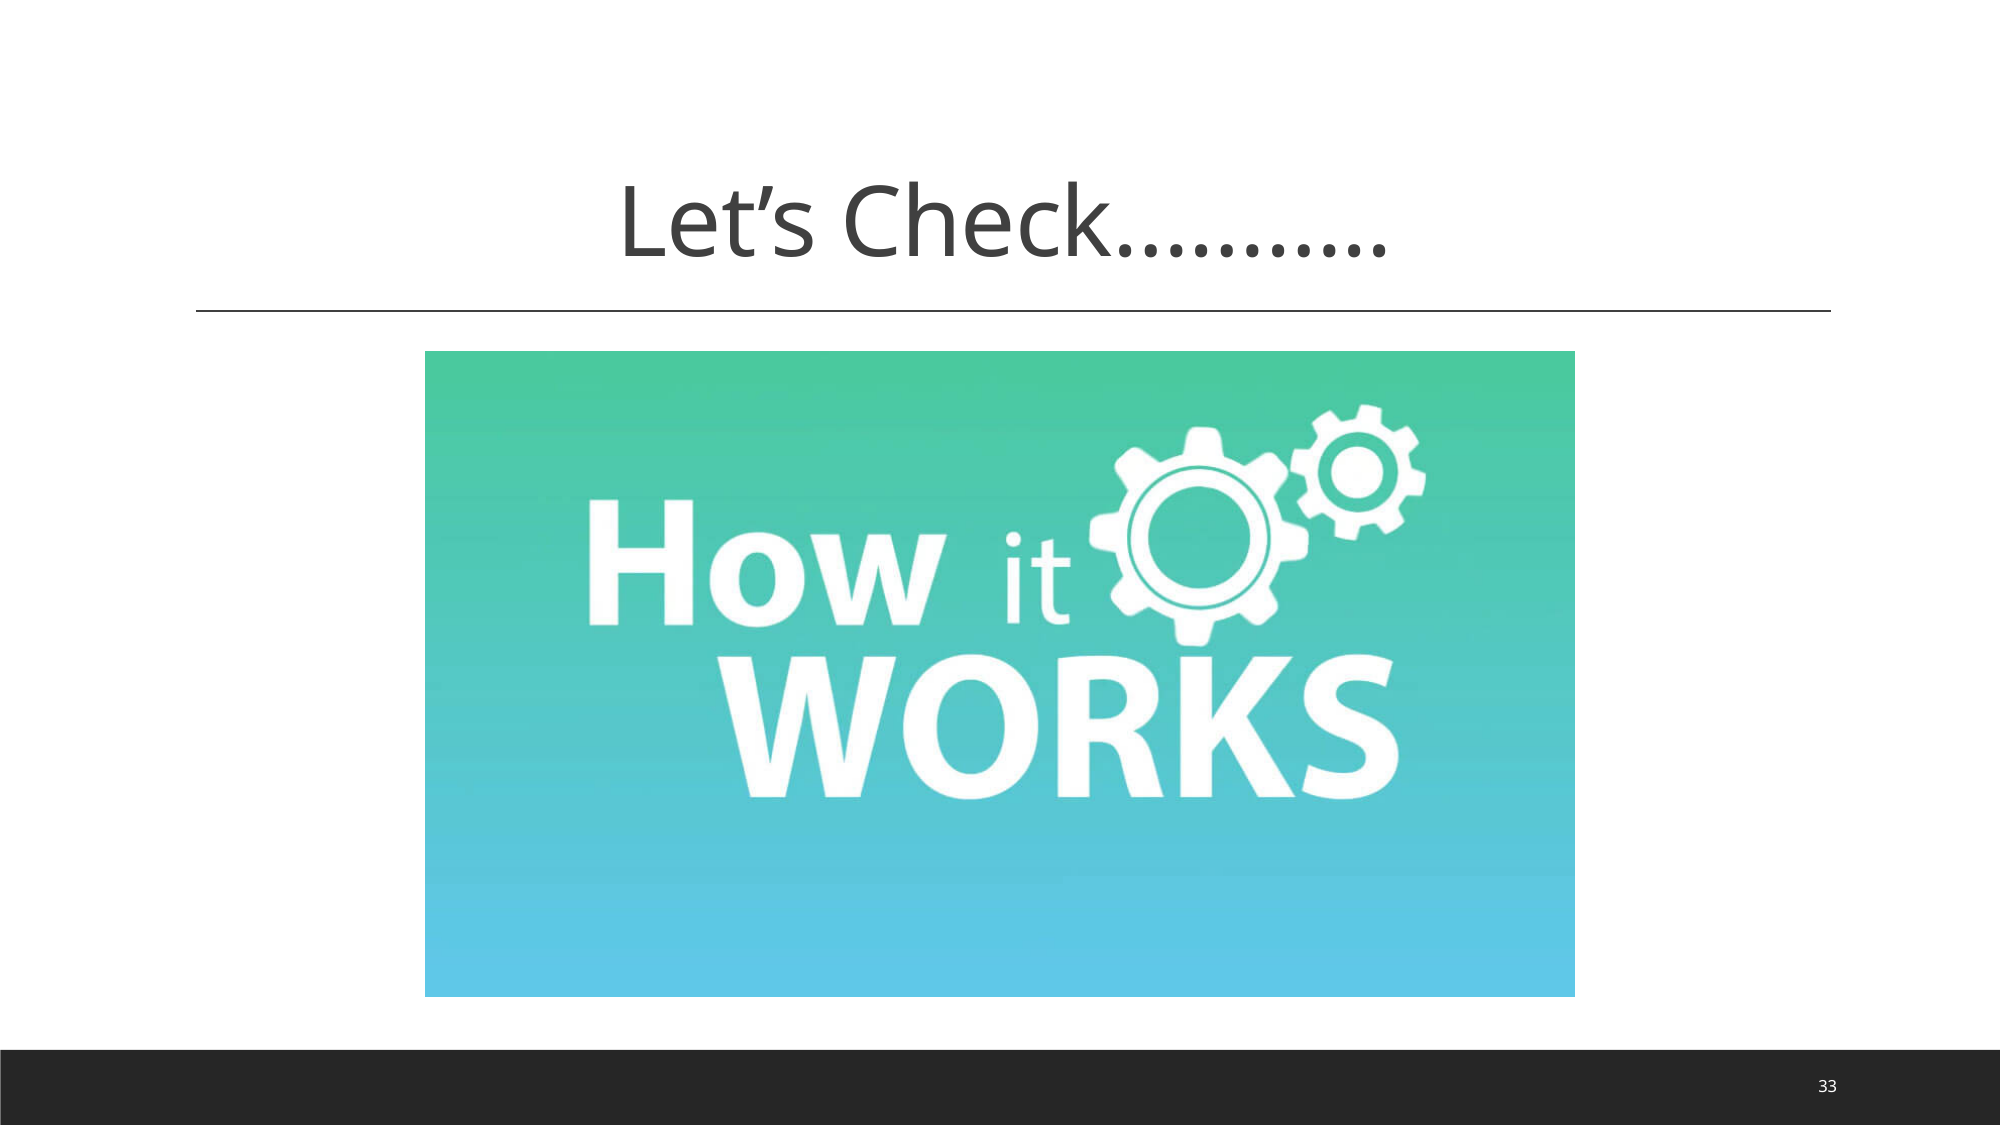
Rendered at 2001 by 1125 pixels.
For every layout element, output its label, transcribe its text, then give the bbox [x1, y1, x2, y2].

slide_number 33 [1803, 1057, 1932, 1118]
picture [424, 351, 1576, 998]
title Let’s Check……….. [180, 47, 1830, 285]
